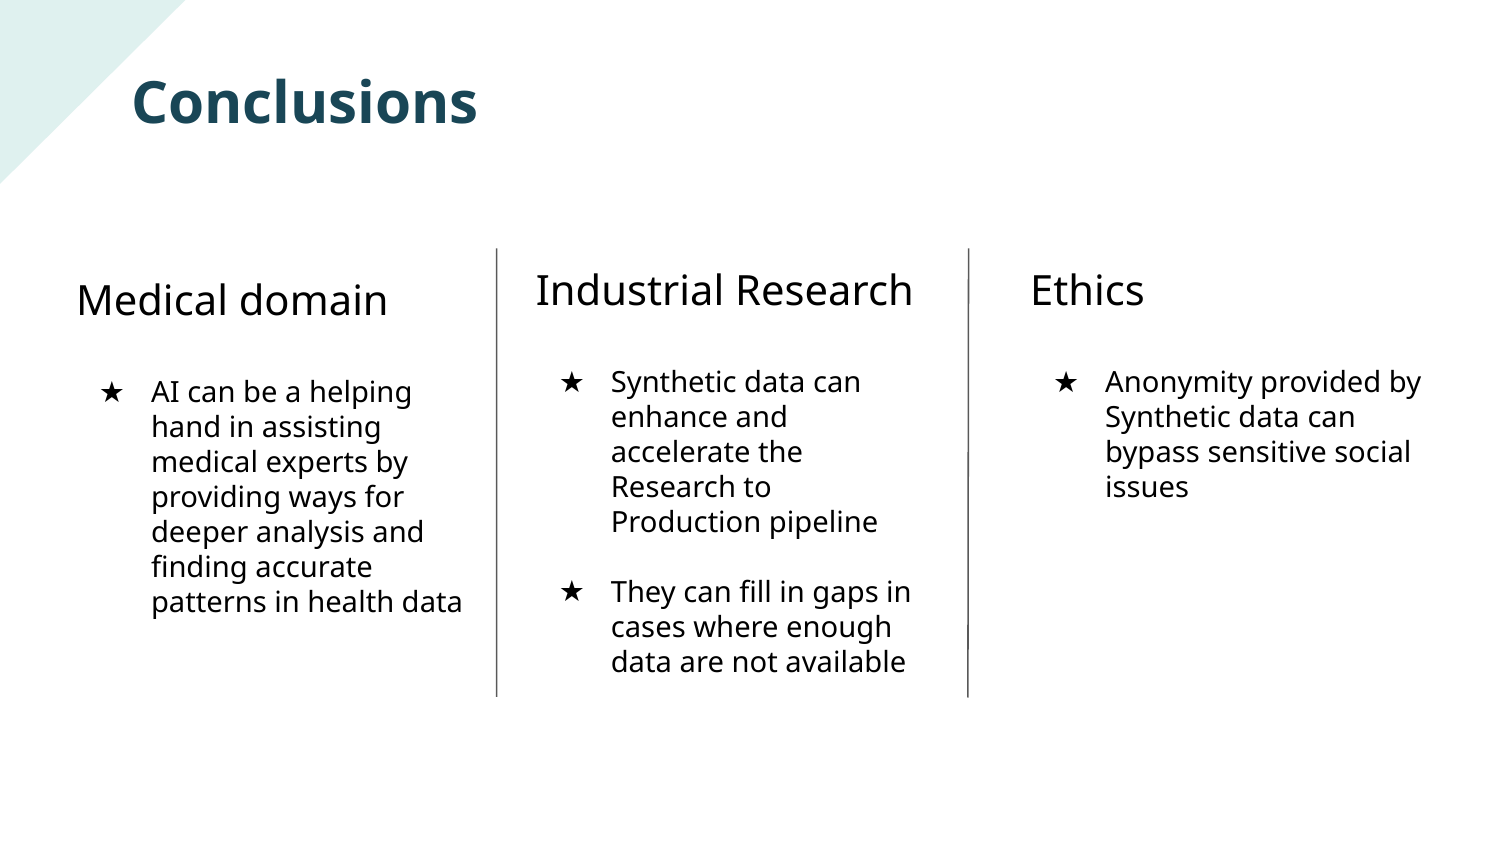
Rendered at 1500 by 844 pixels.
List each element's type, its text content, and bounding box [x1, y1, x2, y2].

text_box Ethics Anonymity provided by Synthetic data can bypass sensitive social issues [1015, 248, 1439, 559]
text_box Medical domain AI can be a helping hand in assisting medical experts by providing ways for deeper analysis and finding accurate patterns in health data [61, 258, 485, 611]
text_box Industrial Research Synthetic data can enhance and accelerate the Research to Production pipeline They can fill in gaps in cases where enough data are not available [520, 248, 945, 740]
title Conclusions [116, 49, 1384, 144]
